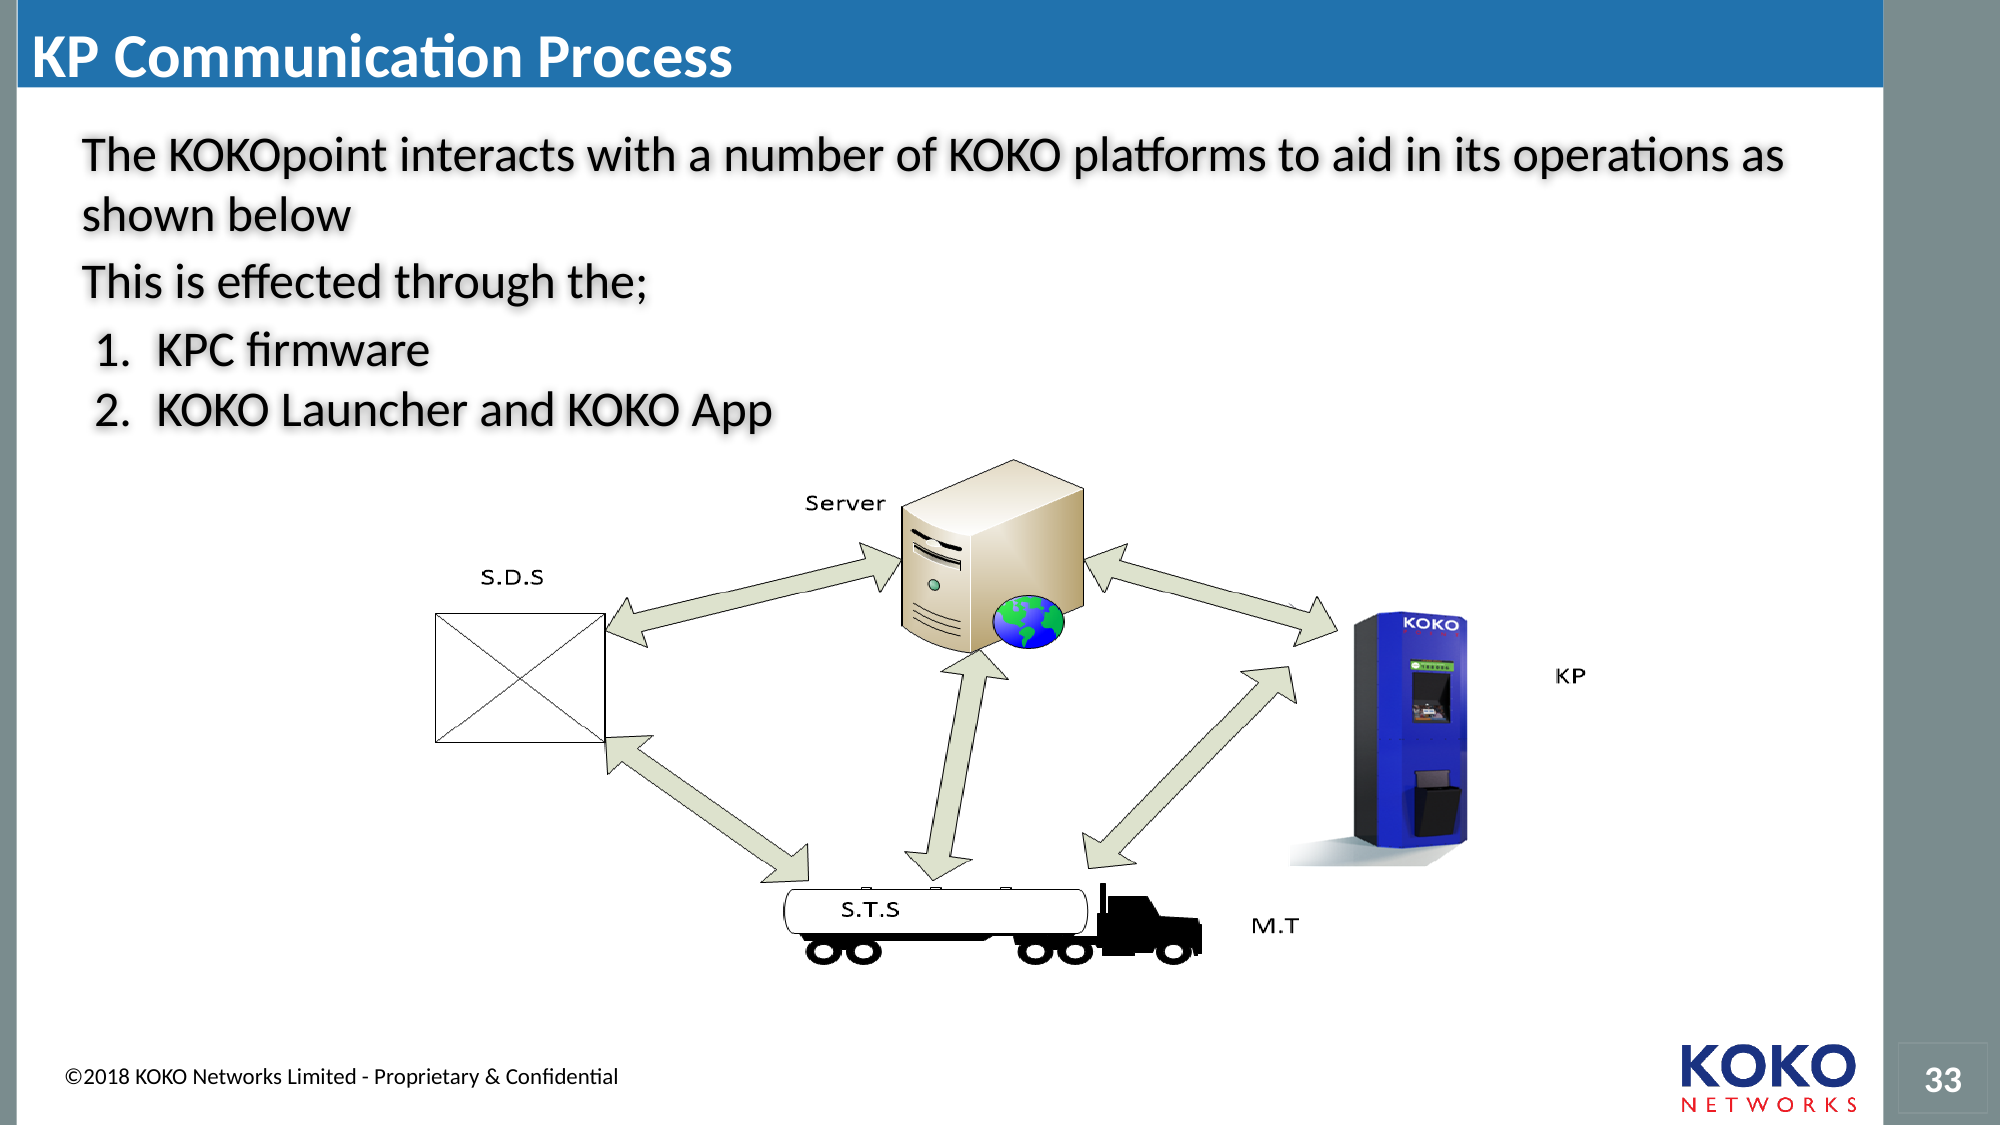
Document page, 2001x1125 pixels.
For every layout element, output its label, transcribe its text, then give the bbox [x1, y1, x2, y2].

list The KOKOpoint interacts with a number of KOKO platforms to aid in its operations as shown below This is effected through the; KPC firmware KOKO Launcher and KOKO App [66, 106, 1834, 996]
list KP Communication Process [17, 0, 1884, 88]
picture [435, 458, 1620, 996]
slide_number ‹#› [1898, 1042, 1988, 1114]
picture [1639, 1022, 1896, 1125]
